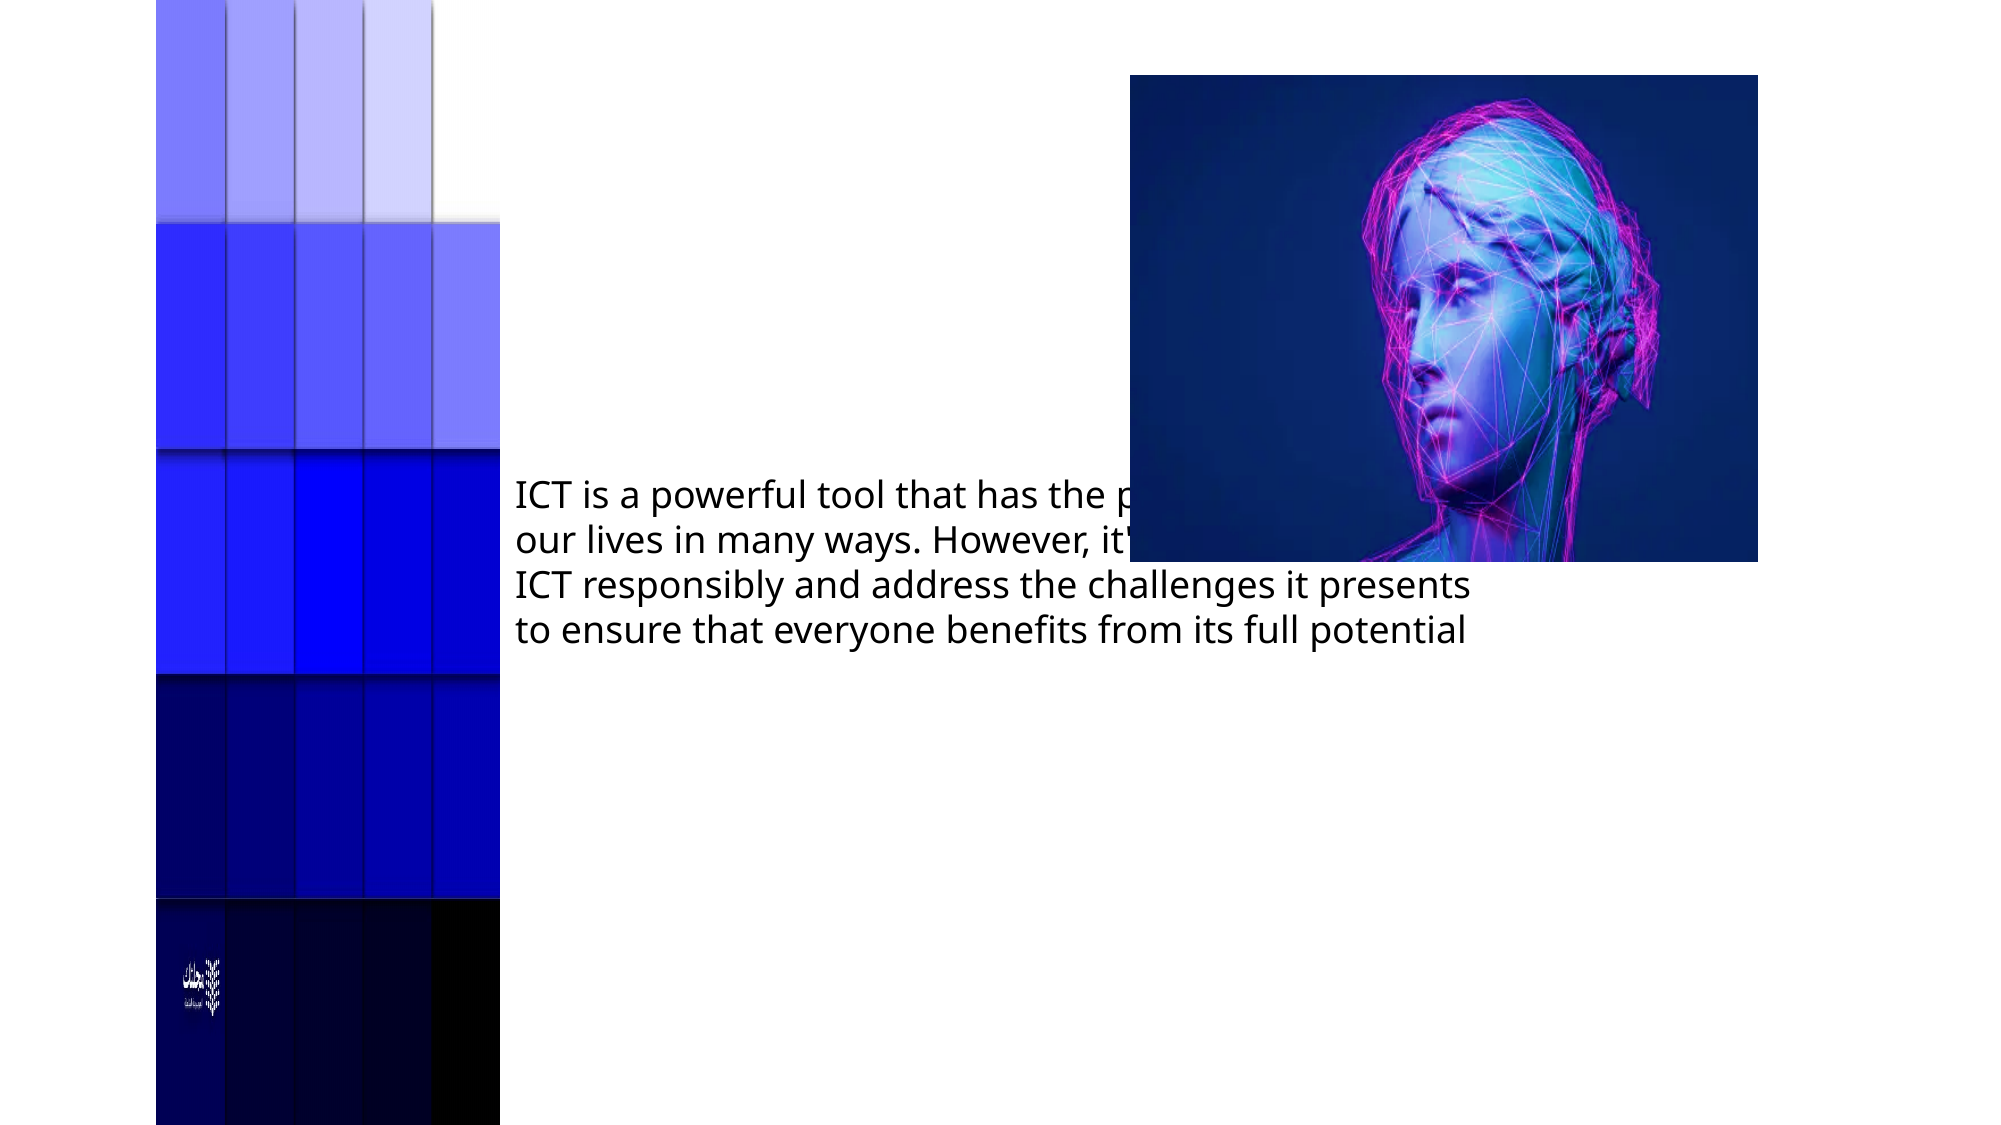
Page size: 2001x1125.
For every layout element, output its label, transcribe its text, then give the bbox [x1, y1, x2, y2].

picture [156, 0, 500, 1125]
picture [1130, 75, 1758, 562]
text_box ICT is a powerful tool that has the potential to improve our lives in many ways. However, it's important to use ICT responsibly and address the challenges it presents to ensure that everyone benefits from its full potential [500, 463, 1501, 659]
